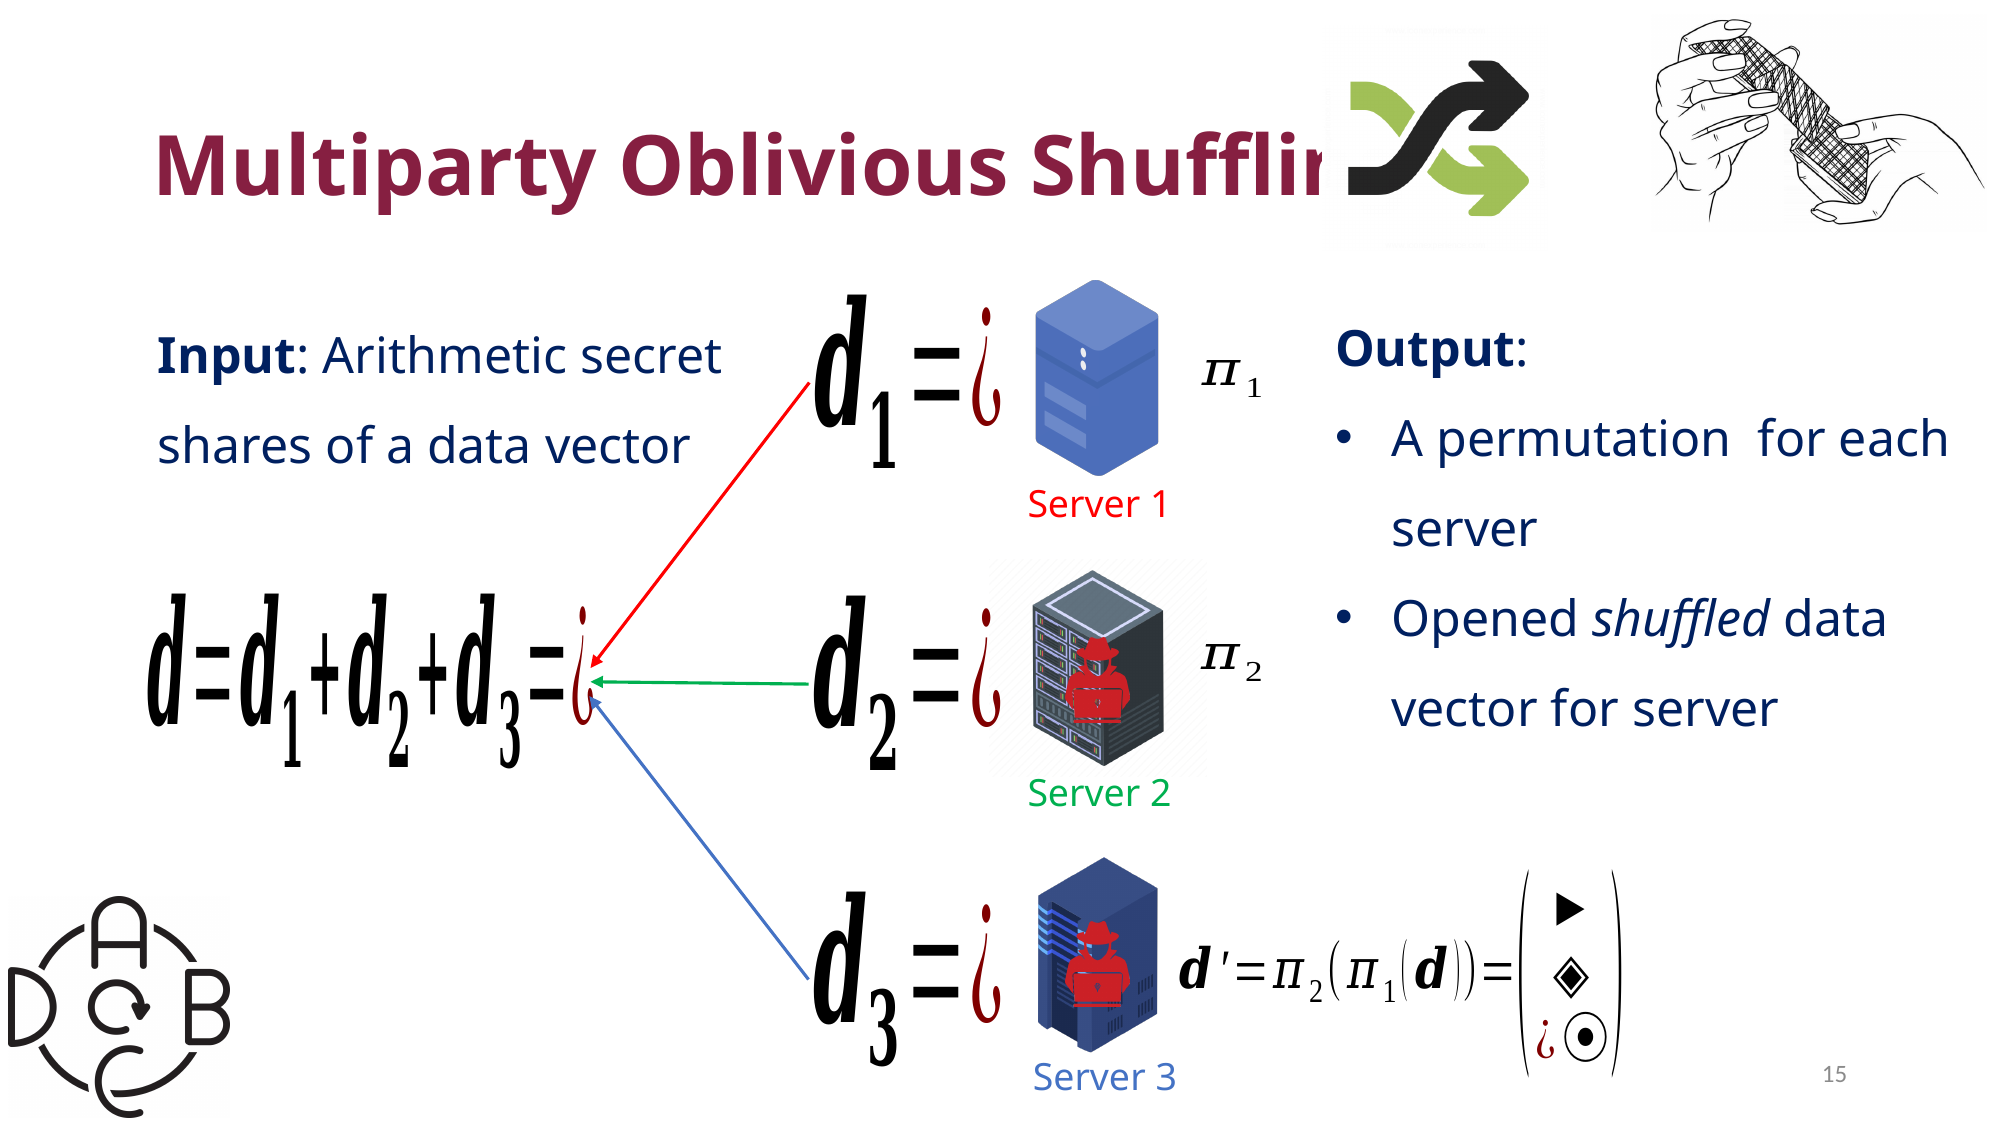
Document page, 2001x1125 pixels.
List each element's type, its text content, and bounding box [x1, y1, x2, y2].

picture [1651, 14, 1987, 232]
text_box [590, 681, 809, 685]
picture [996, 853, 1199, 1056]
picture [989, 559, 1207, 777]
picture [8, 896, 230, 1118]
text_box Server 1 [1012, 476, 1187, 533]
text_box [589, 696, 809, 980]
slide_number 14 [1412, 1042, 1863, 1103]
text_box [590, 382, 810, 669]
text_box Input: Arithmetic secret shares of a data vector [143, 286, 753, 482]
text_box Server 3 [1018, 1056, 1192, 1106]
picture [1322, 25, 1548, 251]
title Multiparty Oblivious Shuffling [137, 59, 1863, 278]
text_box Server 2 [1012, 777, 1187, 822]
picture [999, 280, 1195, 476]
